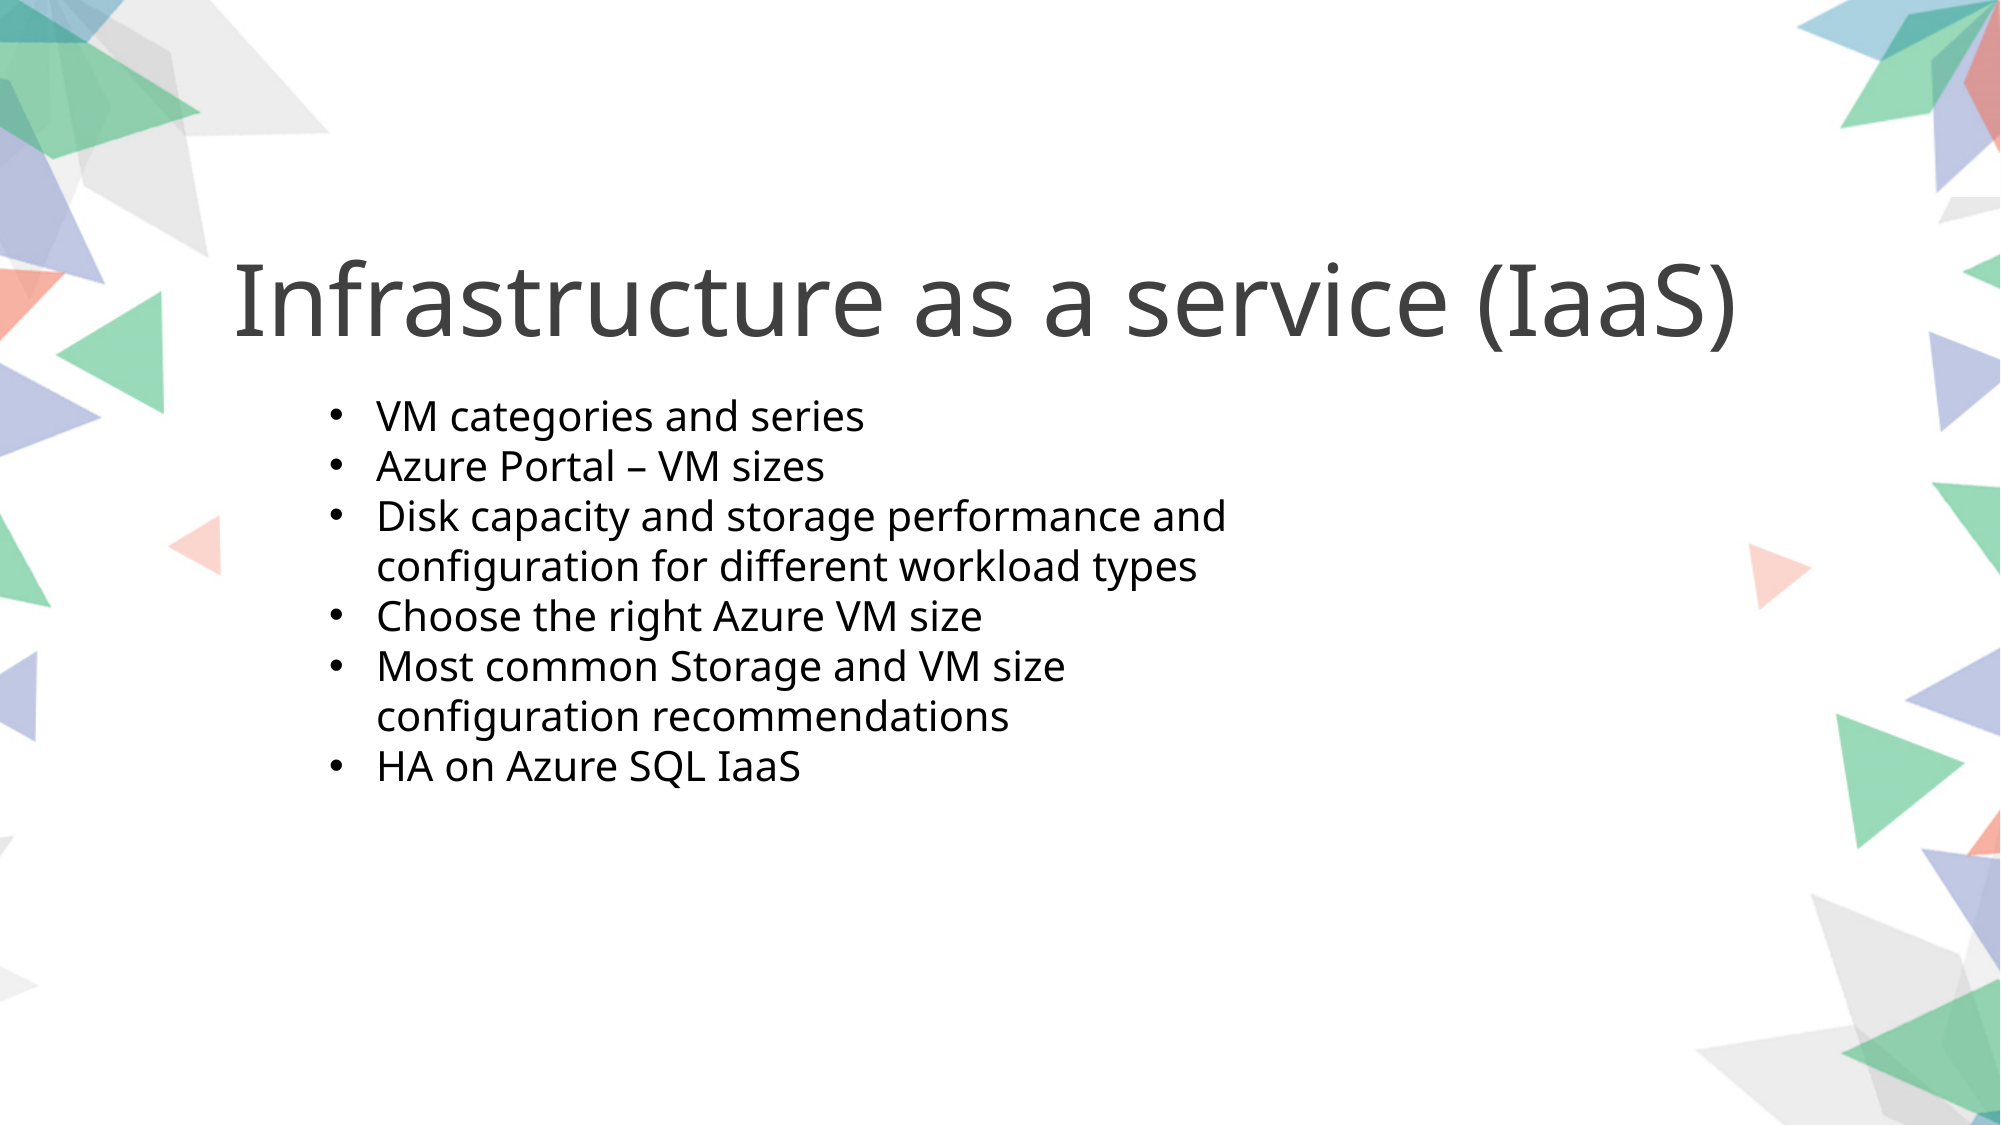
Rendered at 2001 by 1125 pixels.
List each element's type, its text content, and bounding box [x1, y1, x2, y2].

picture [0, 0, 2001, 1125]
text_box VM categories and series Azure Portal – VM sizes Disk capacity and storage performance and configuration for different workload types Choose the right Azure VM size Most common Storage and VM size configuration recommendations HA on Azure SQL IaaS [314, 382, 1315, 798]
text_box Infrastructure as a service (IaaS) [218, 168, 1918, 530]
